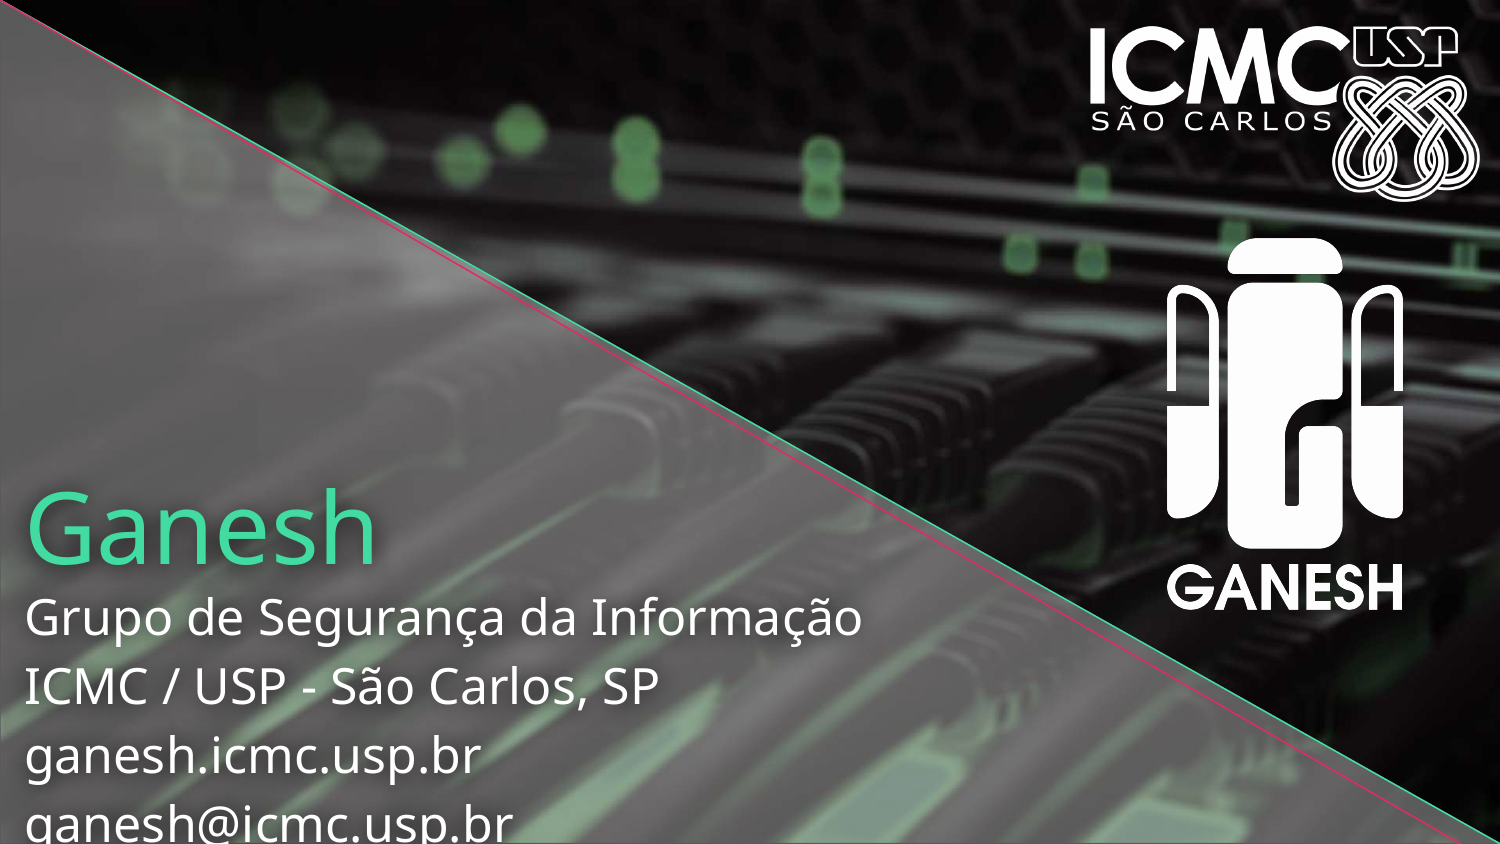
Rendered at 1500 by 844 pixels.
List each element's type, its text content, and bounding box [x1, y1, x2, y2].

subtitle Grupo de Segurança da Informação ICMC / USP - São Carlos, SP ganesh.icmc.usp.br ganesh@icmc.usp.br [9, 561, 1234, 844]
picture [4, 0, 1500, 842]
title Ganesh [9, 450, 1102, 547]
